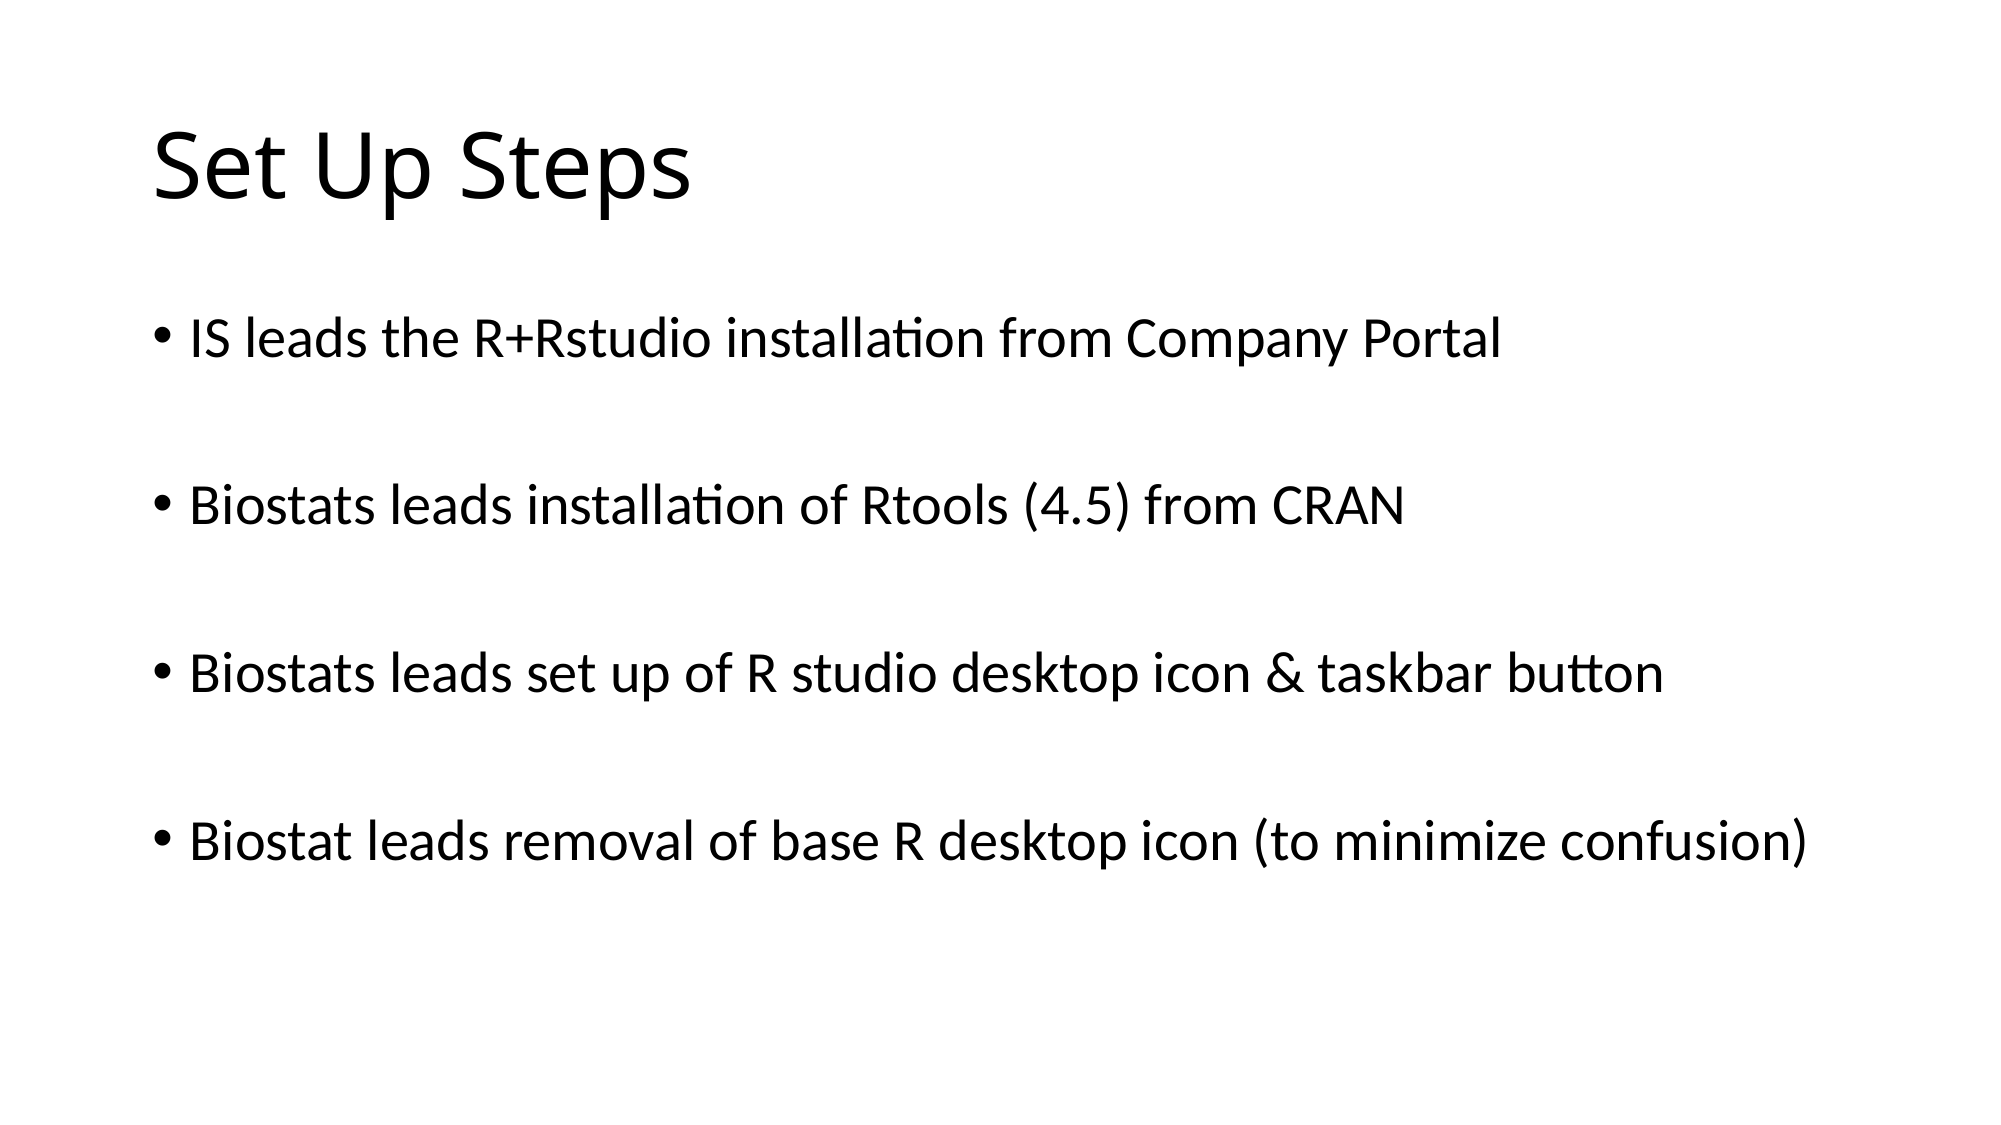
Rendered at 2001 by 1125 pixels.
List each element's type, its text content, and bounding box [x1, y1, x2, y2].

list IS leads the R+Rstudio installation from Company Portal Biostats leads installation of Rtools (4.5) from CRAN Biostats leads set up of R studio desktop icon & taskbar button Biostat leads removal of base R desktop icon (to minimize confusion) [137, 299, 1863, 1014]
title Set Up Steps [137, 59, 1863, 278]
